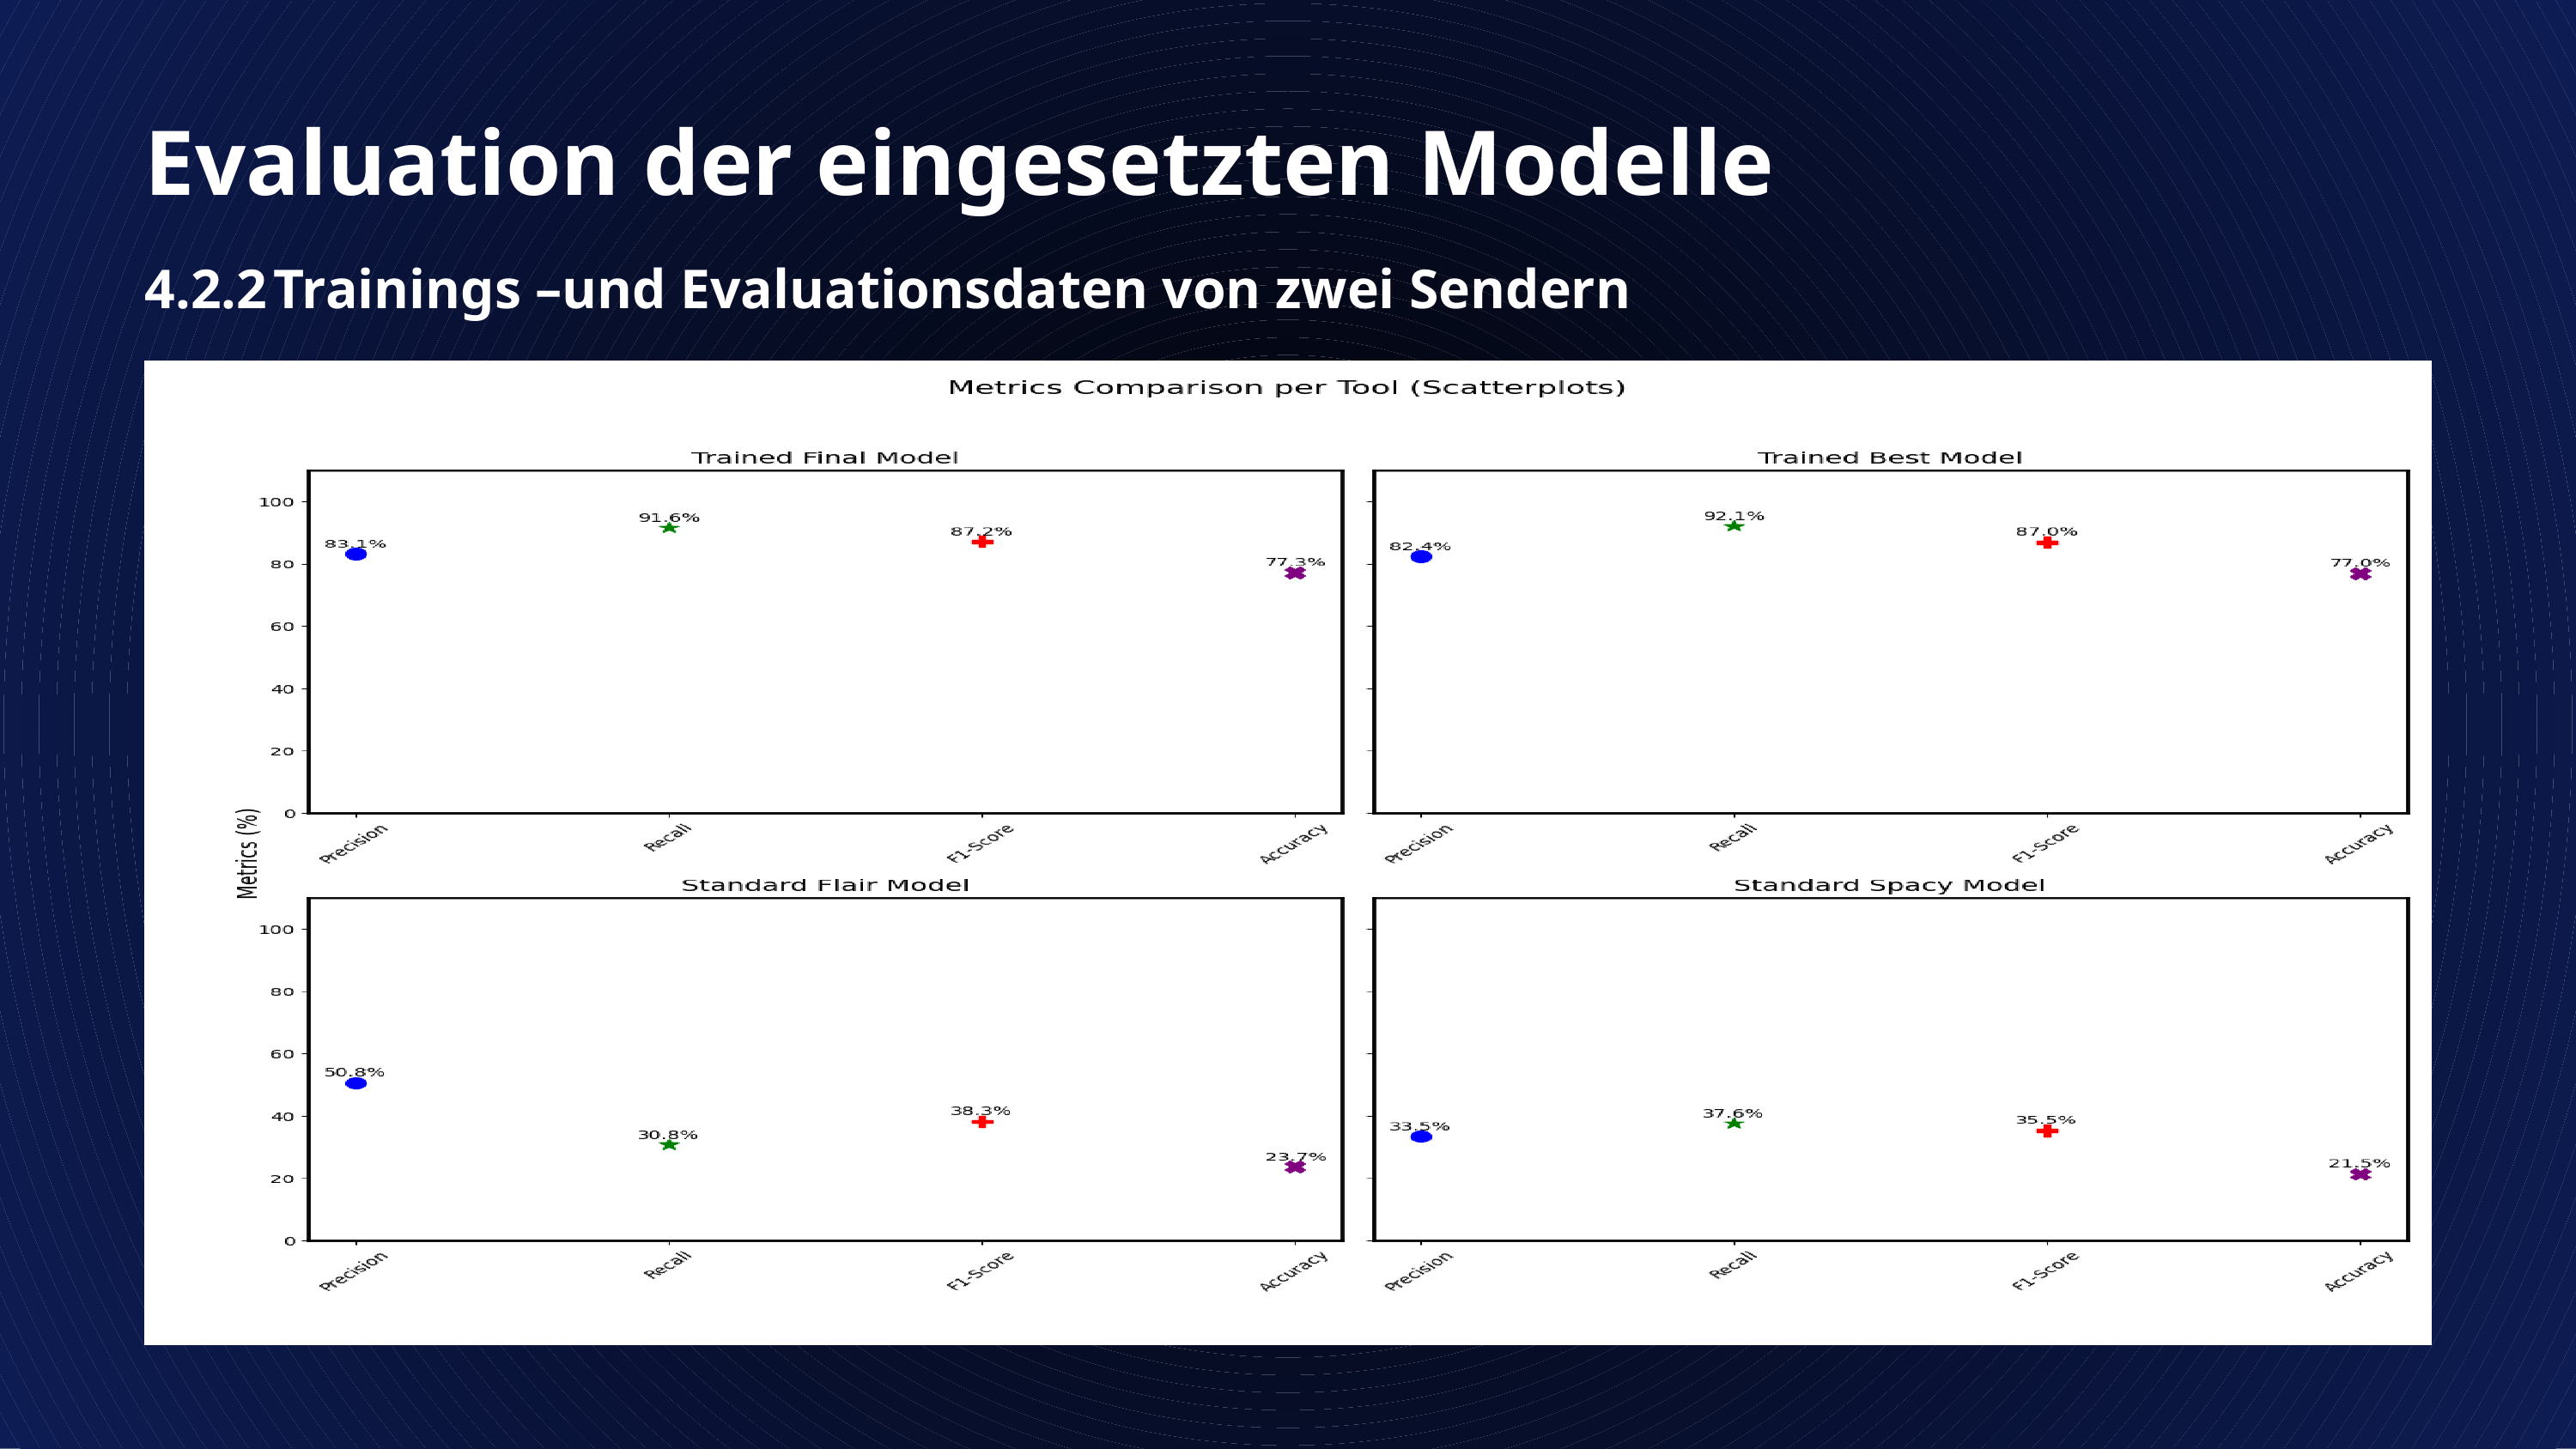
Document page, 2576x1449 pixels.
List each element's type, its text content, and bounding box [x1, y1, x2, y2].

text_box 4.2.2 Trainings –und Evaluationsdaten von zwei Sendern [144, 209, 2414, 358]
text_box Evaluation der eingesetzten Modelle [144, 104, 2240, 209]
picture [144, 361, 2432, 1345]
